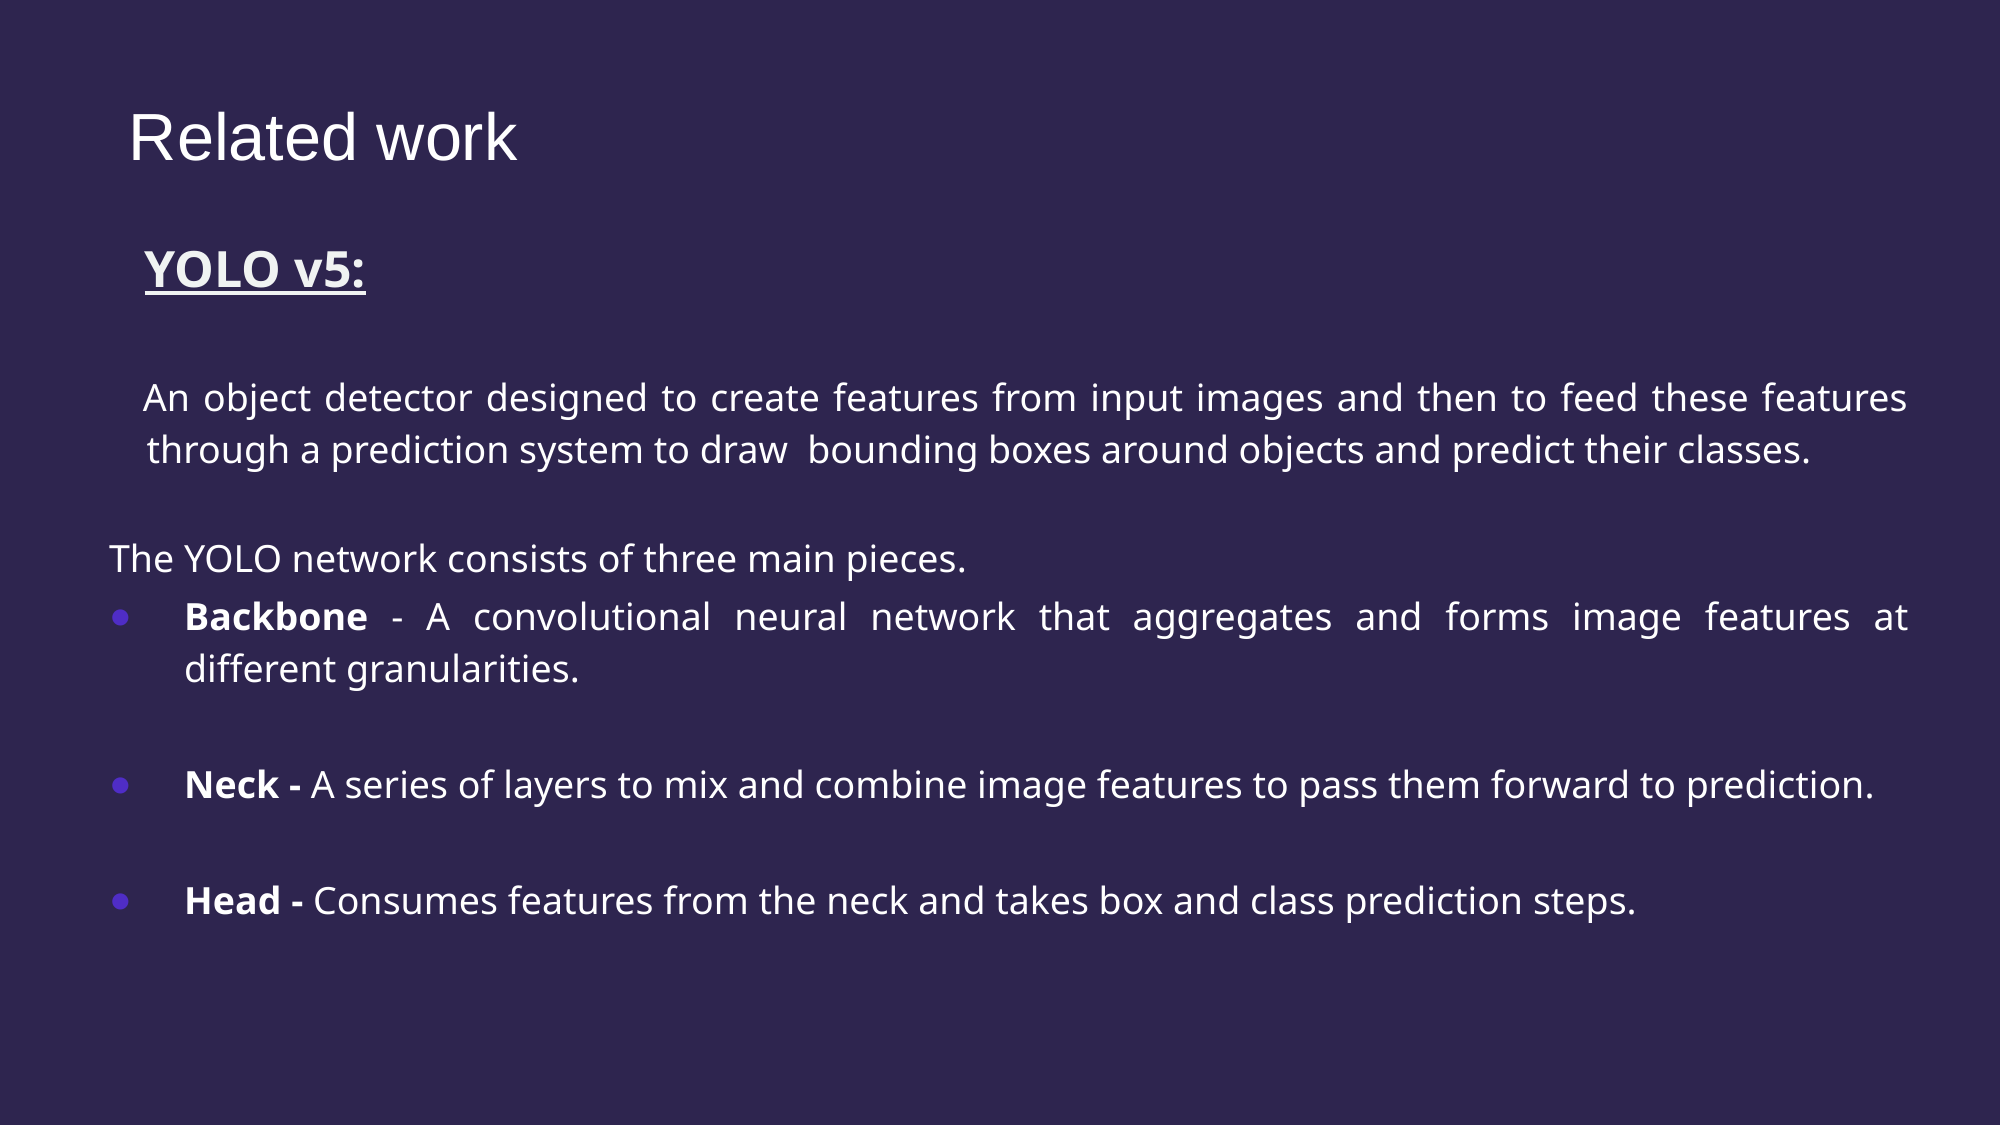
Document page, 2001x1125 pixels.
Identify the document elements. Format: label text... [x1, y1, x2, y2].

text_box YOLO v5: [129, 222, 965, 313]
list An object detector designed to create features from input images and then to feed these features through a prediction system to draw bounding boxes around objects and predict their classes. The YOLO network consists of three main pieces. Backbone - A convolutional neural network that aggregates and forms image features at different granularities. Neck - A series of layers to mix and combine image features to pass them forward to prediction. Head - Consumes features from the neck and takes box and class prediction steps. [109, 367, 1910, 1028]
title Related work [128, 93, 1890, 223]
